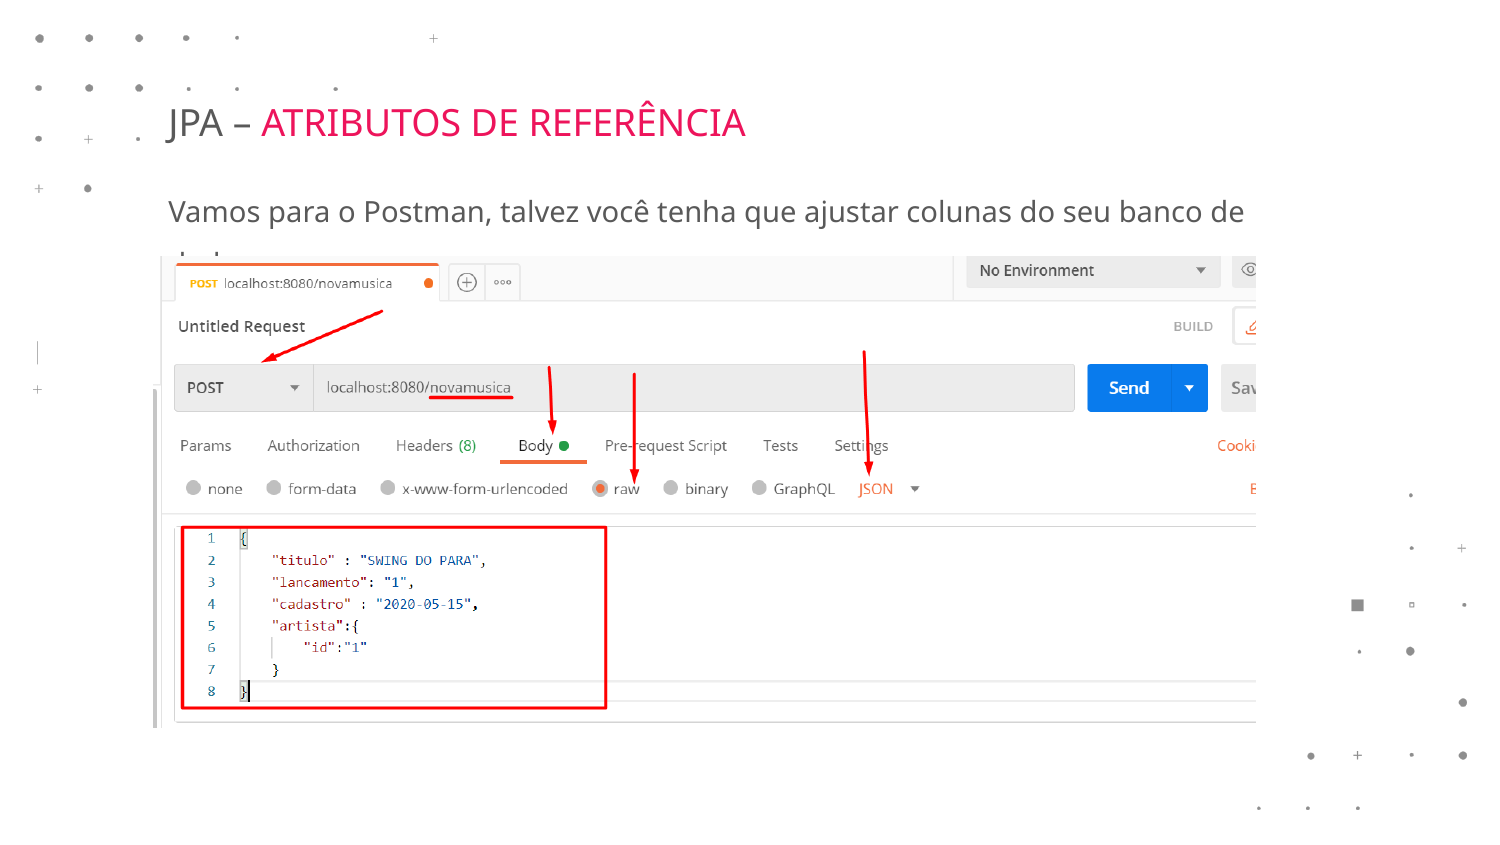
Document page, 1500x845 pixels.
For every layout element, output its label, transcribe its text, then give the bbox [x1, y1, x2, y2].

text_box Vamos para o Postman, talvez você tenha que ajustar colunas do seu banco de dados. [153, 168, 1322, 704]
text_box JPA – ATRIBUTOS DE REFERÊNCIA [153, 91, 1347, 151]
picture [33, 34, 1467, 810]
